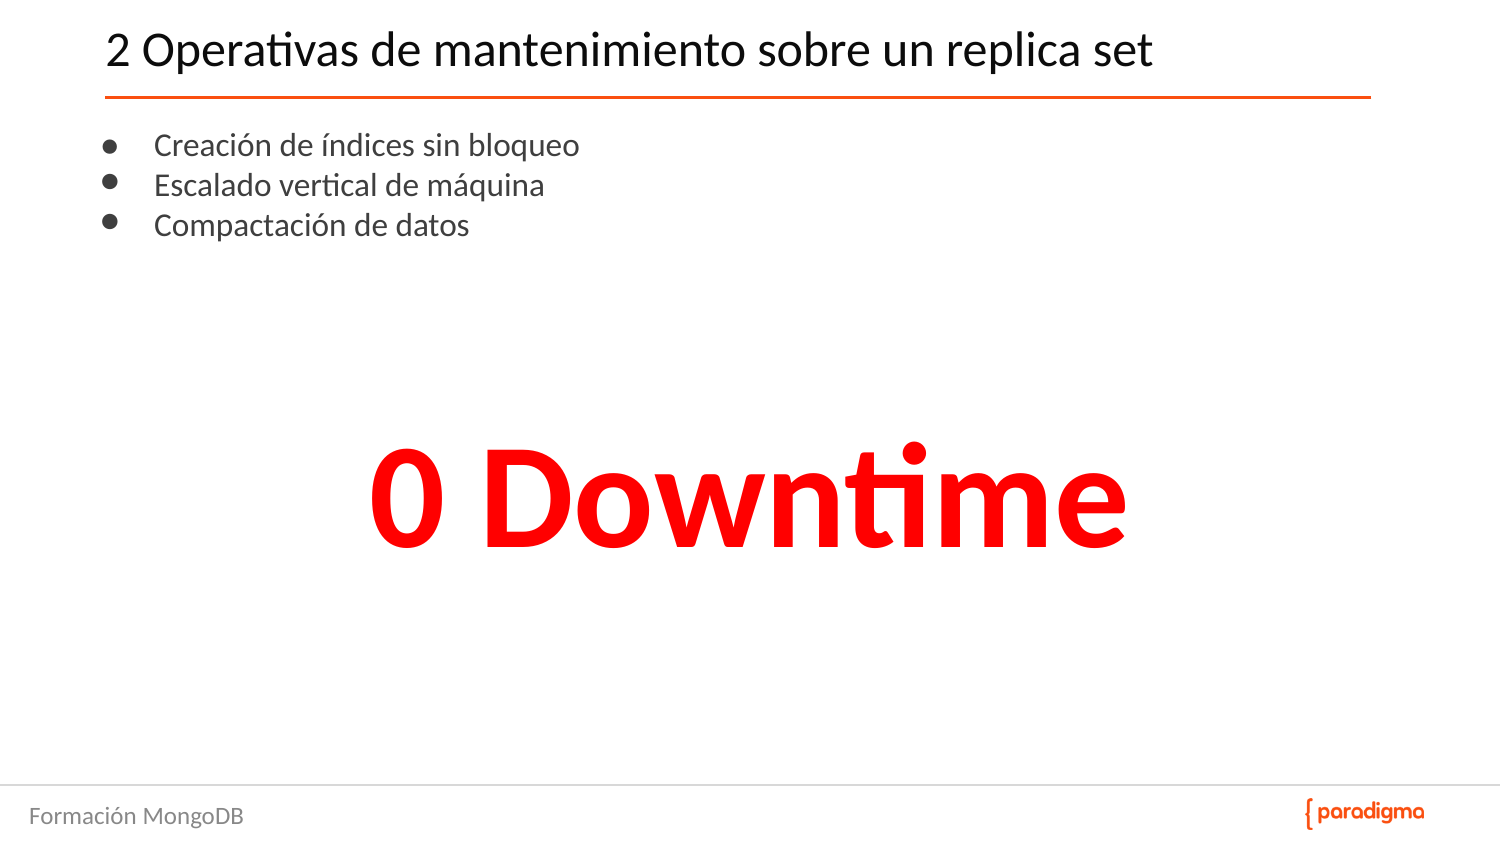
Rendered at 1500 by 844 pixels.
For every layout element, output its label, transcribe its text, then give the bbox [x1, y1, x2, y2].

text_box 0 Downtime [274, 382, 1226, 617]
picture [1304, 798, 1424, 830]
text_box 2 Operativas de mantenimiento sobre un replica set [105, 28, 1395, 108]
text_box Formación MongoDB [0, 792, 1223, 844]
text_box Creación de índices sin bloqueo Escalado vertical de máquina Compactación de datos [64, 108, 1436, 644]
